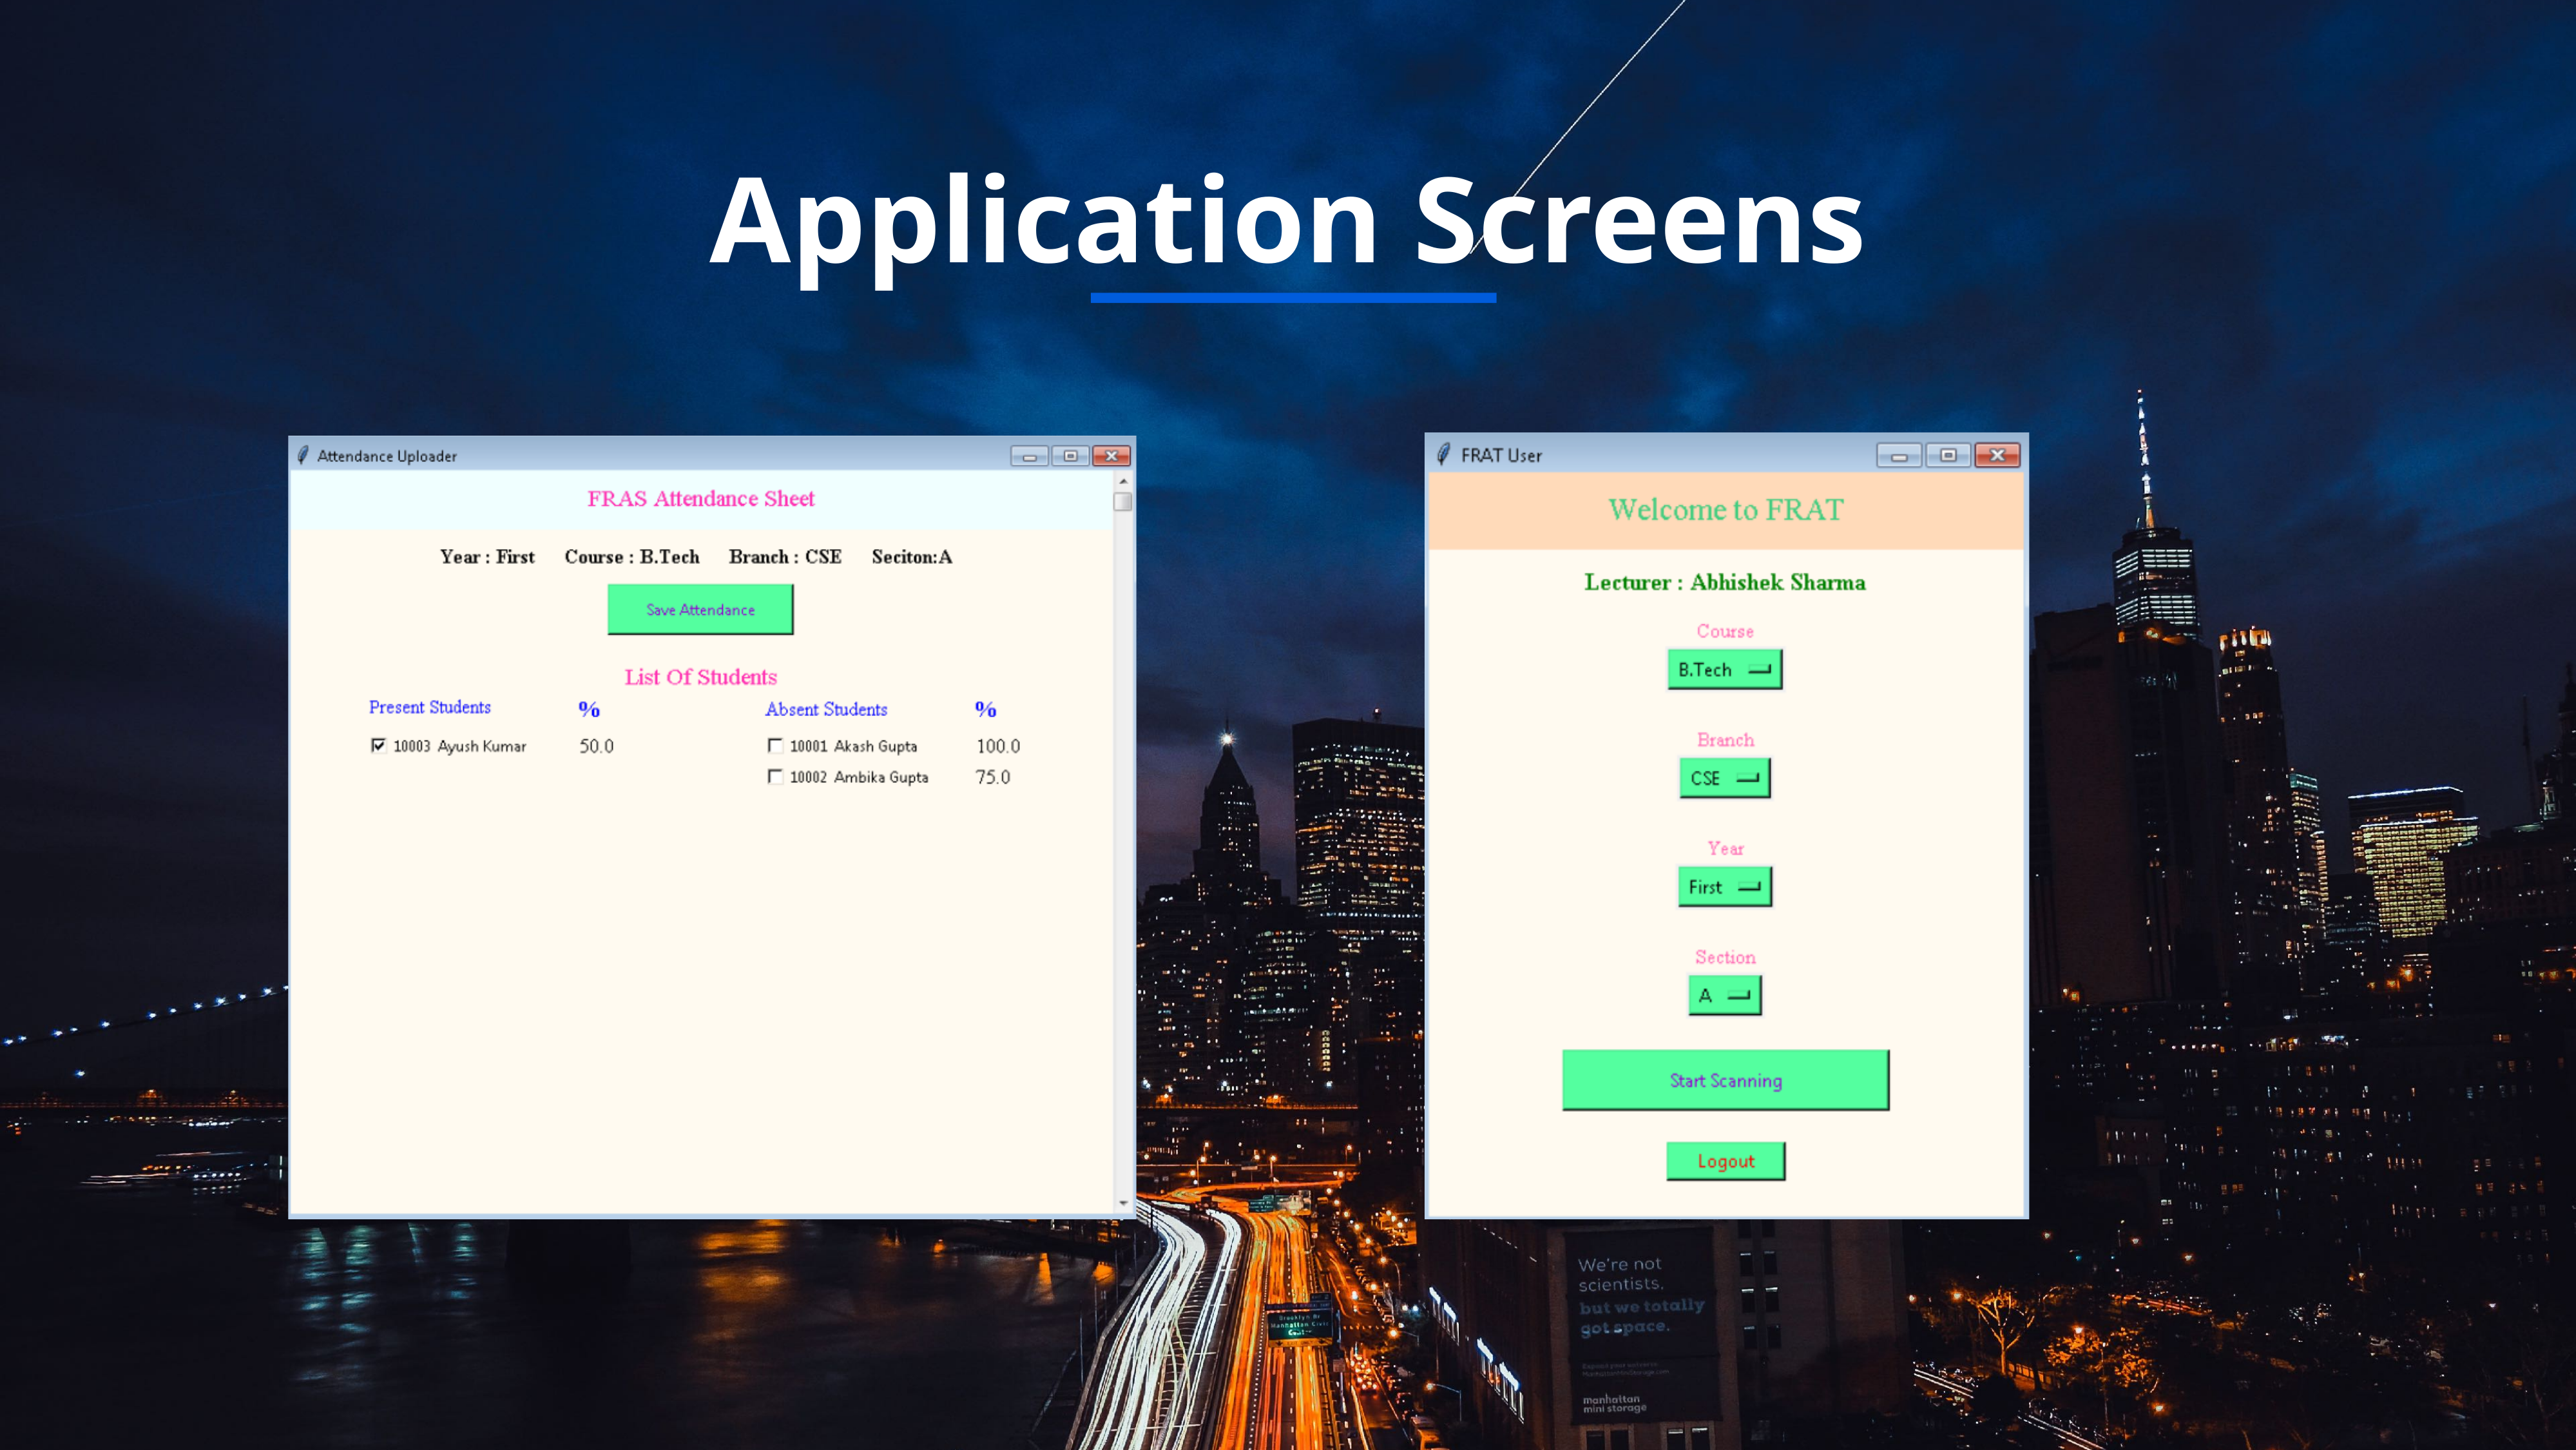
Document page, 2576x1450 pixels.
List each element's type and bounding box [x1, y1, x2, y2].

text_box [547, 139, 2030, 411]
picture [0, 0, 2576, 1450]
